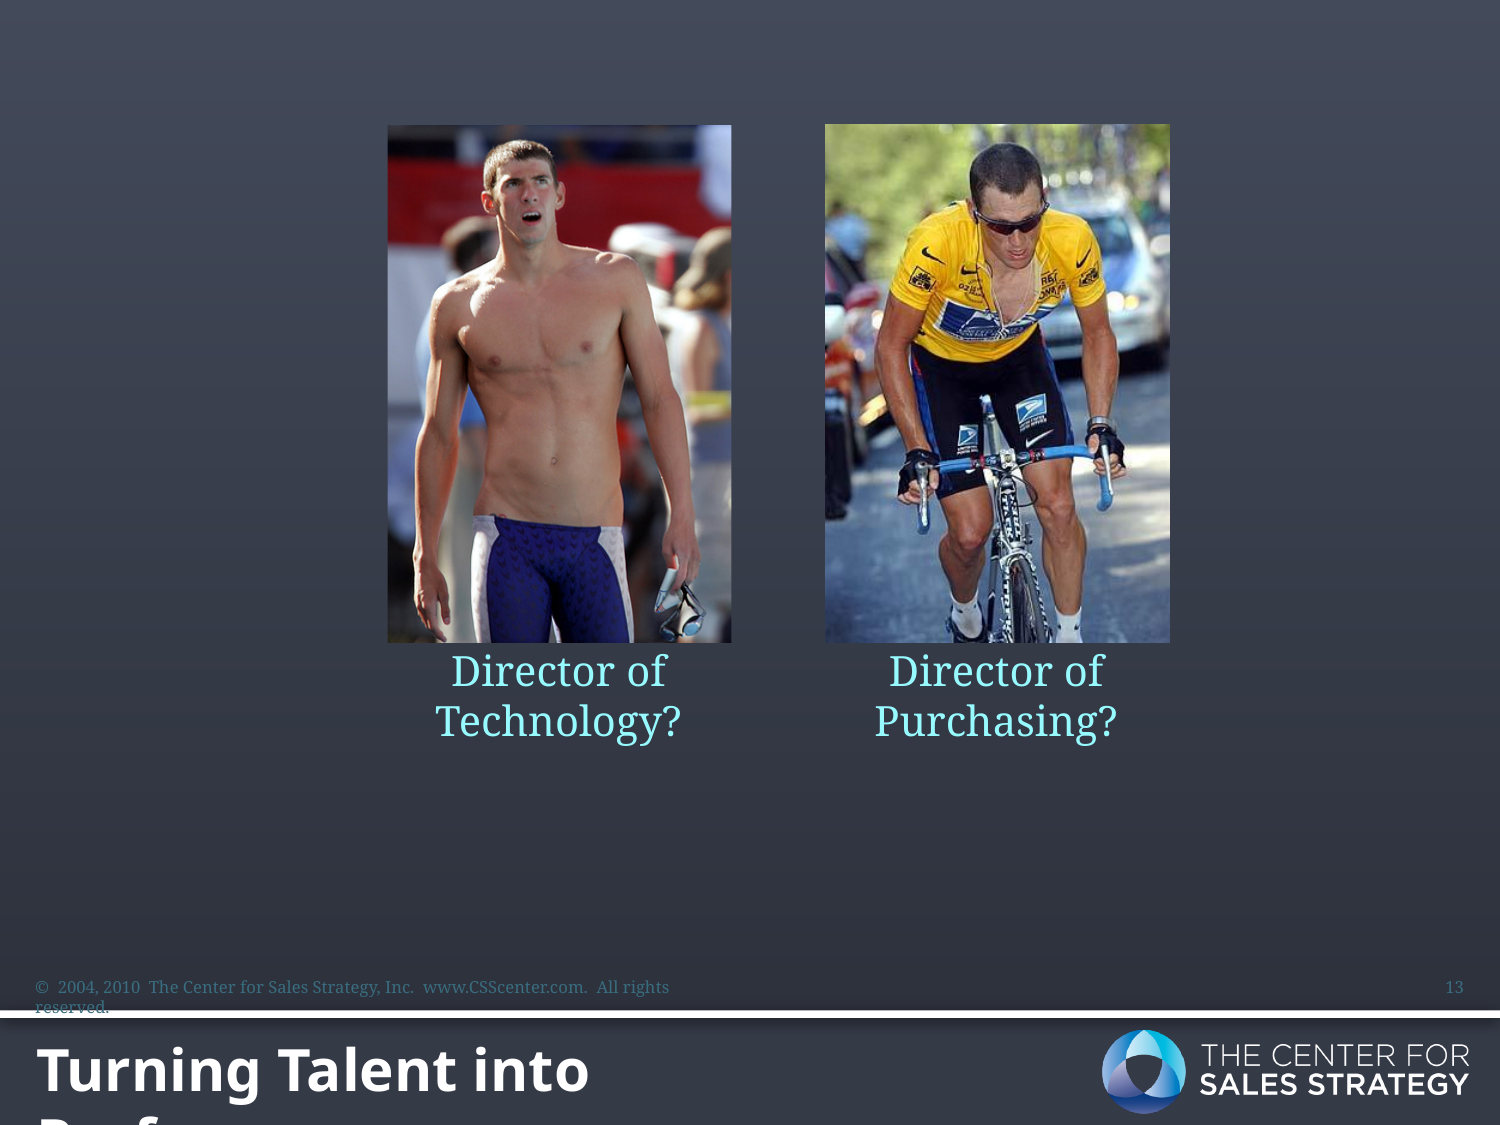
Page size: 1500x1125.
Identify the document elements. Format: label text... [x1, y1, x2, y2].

picture [1094, 1023, 1195, 1121]
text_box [824, 124, 1170, 757]
picture [387, 124, 732, 643]
picture [1200, 1044, 1469, 1095]
text_box Director of Technology? [420, 650, 697, 757]
